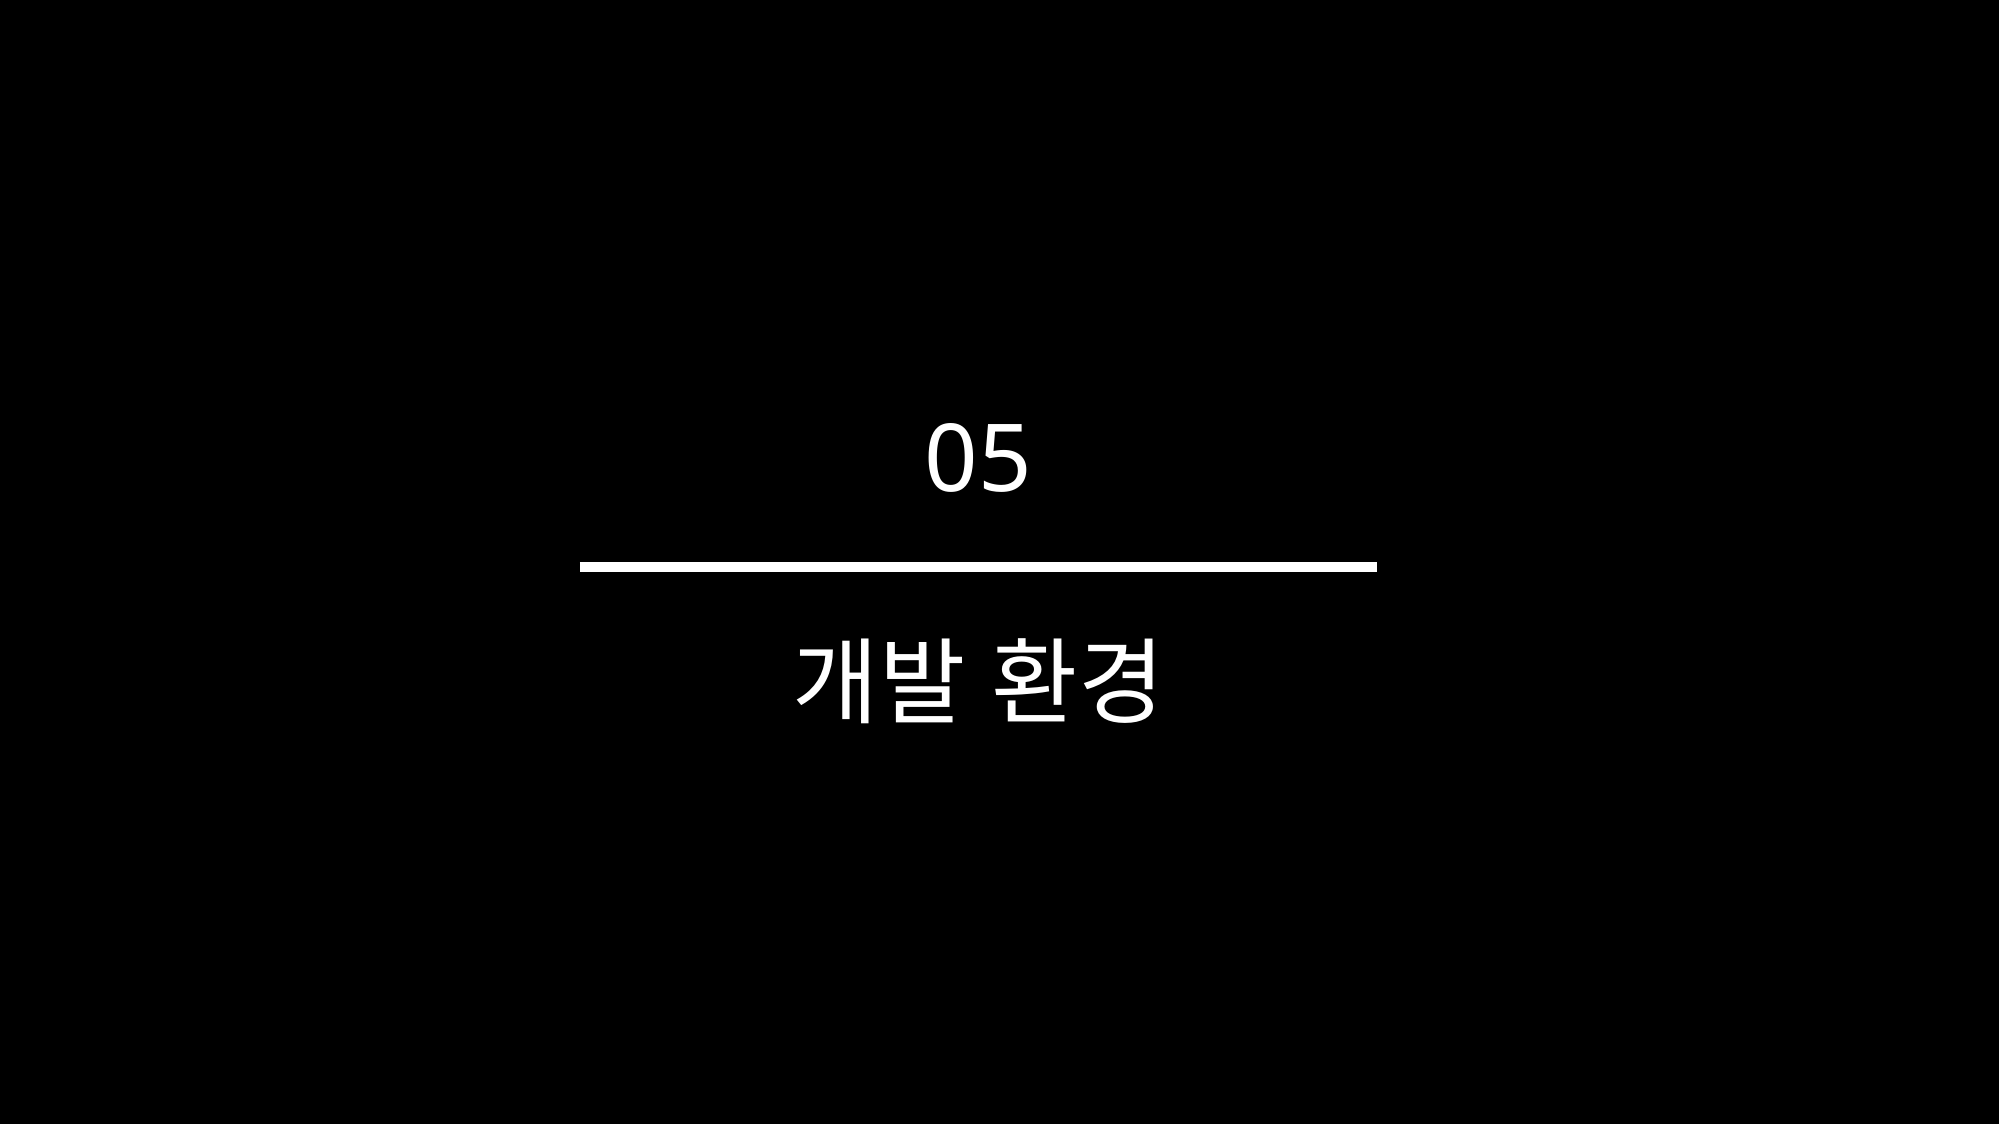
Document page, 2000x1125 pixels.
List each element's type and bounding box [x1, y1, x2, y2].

text_box [559, 389, 1398, 745]
